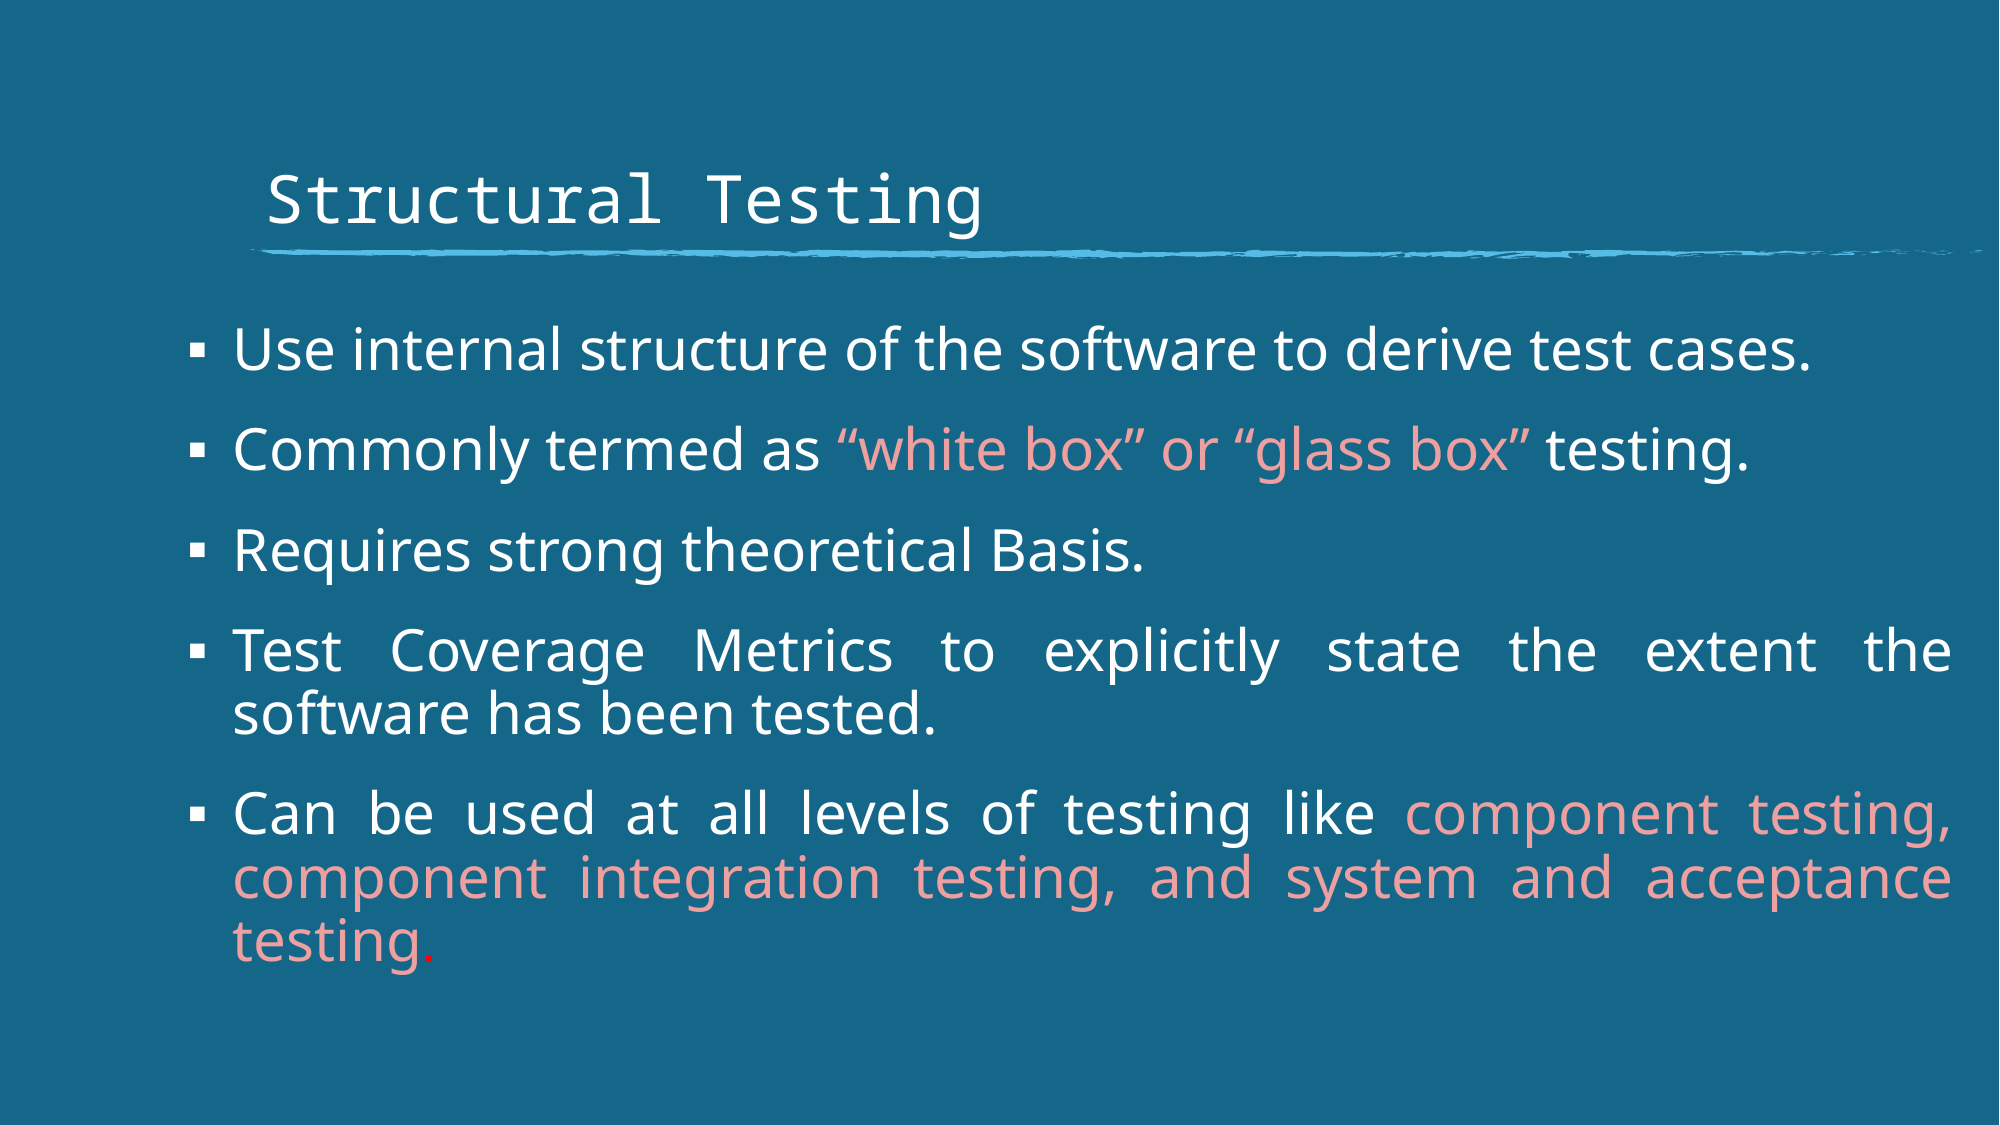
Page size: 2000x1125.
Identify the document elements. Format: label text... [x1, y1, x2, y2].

title Structural Testing [249, 78, 1750, 246]
list Use internal structure of the software to derive test cases. Commonly termed as “white box” or “glass box” testing. Requires strong theoretical Basis. Test Coverage Metrics to explicitly state the extent the software has been tested. Can be used at all levels of testing like component testing, component integration testing, and system and acceptance testing. [172, 312, 1969, 1013]
